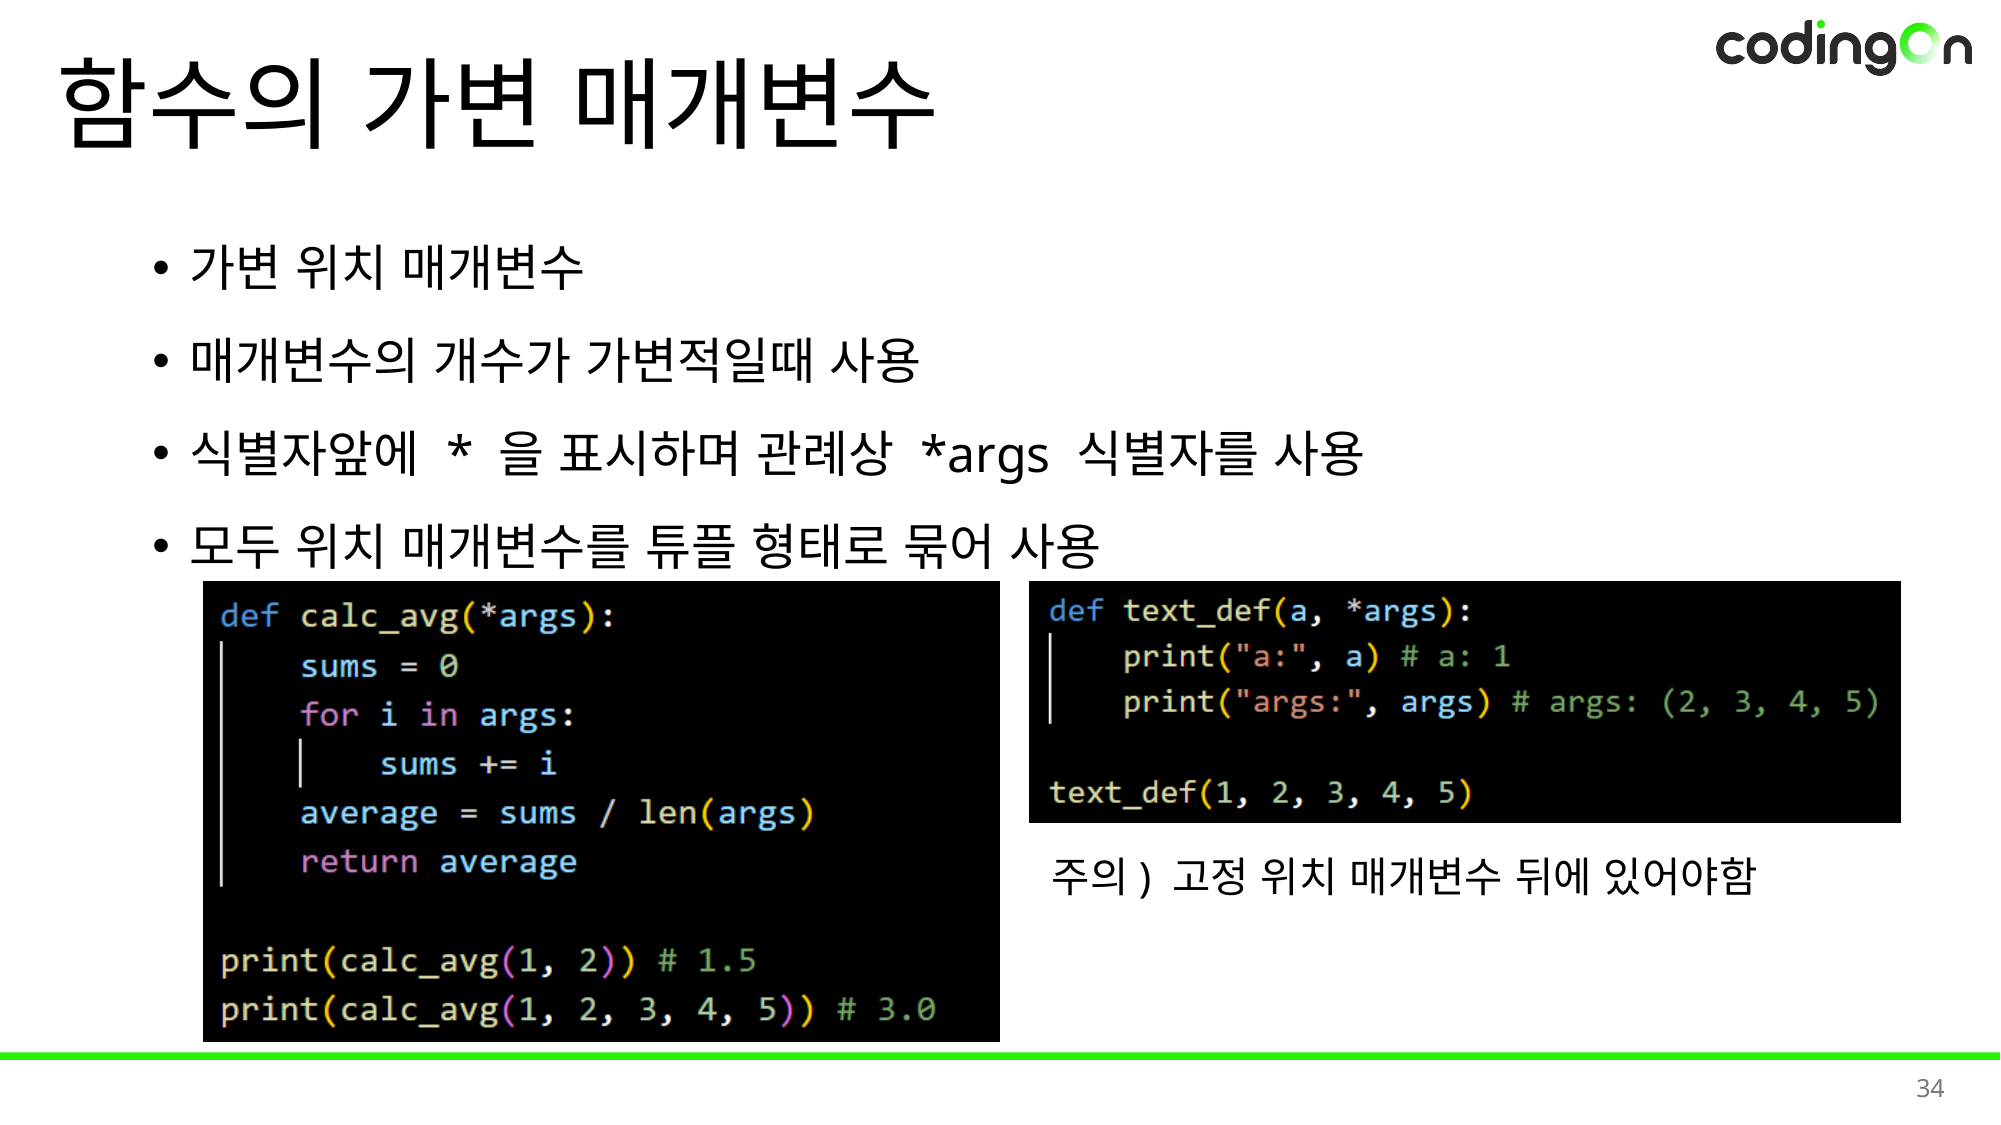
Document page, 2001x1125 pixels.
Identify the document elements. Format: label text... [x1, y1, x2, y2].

text_box 주의) 고정 위치 매개변수 뒤에 있어야함 [1037, 843, 1774, 908]
picture [203, 581, 1000, 1042]
list 가변 위치 매개변수 매개변수의 개수가 가변적일때 사용 식별자앞에 * 을 표시하며 관례상 *args 식별자를 사용 모두 위치 매개변수를 튜플 형태로 묶어 사용 [137, 217, 1863, 1014]
picture [1028, 581, 1901, 823]
picture [1767, 20, 1972, 76]
slide_number 34 [1509, 1059, 1960, 1120]
title 함수의 가변 매개변수 [41, 0, 1767, 218]
